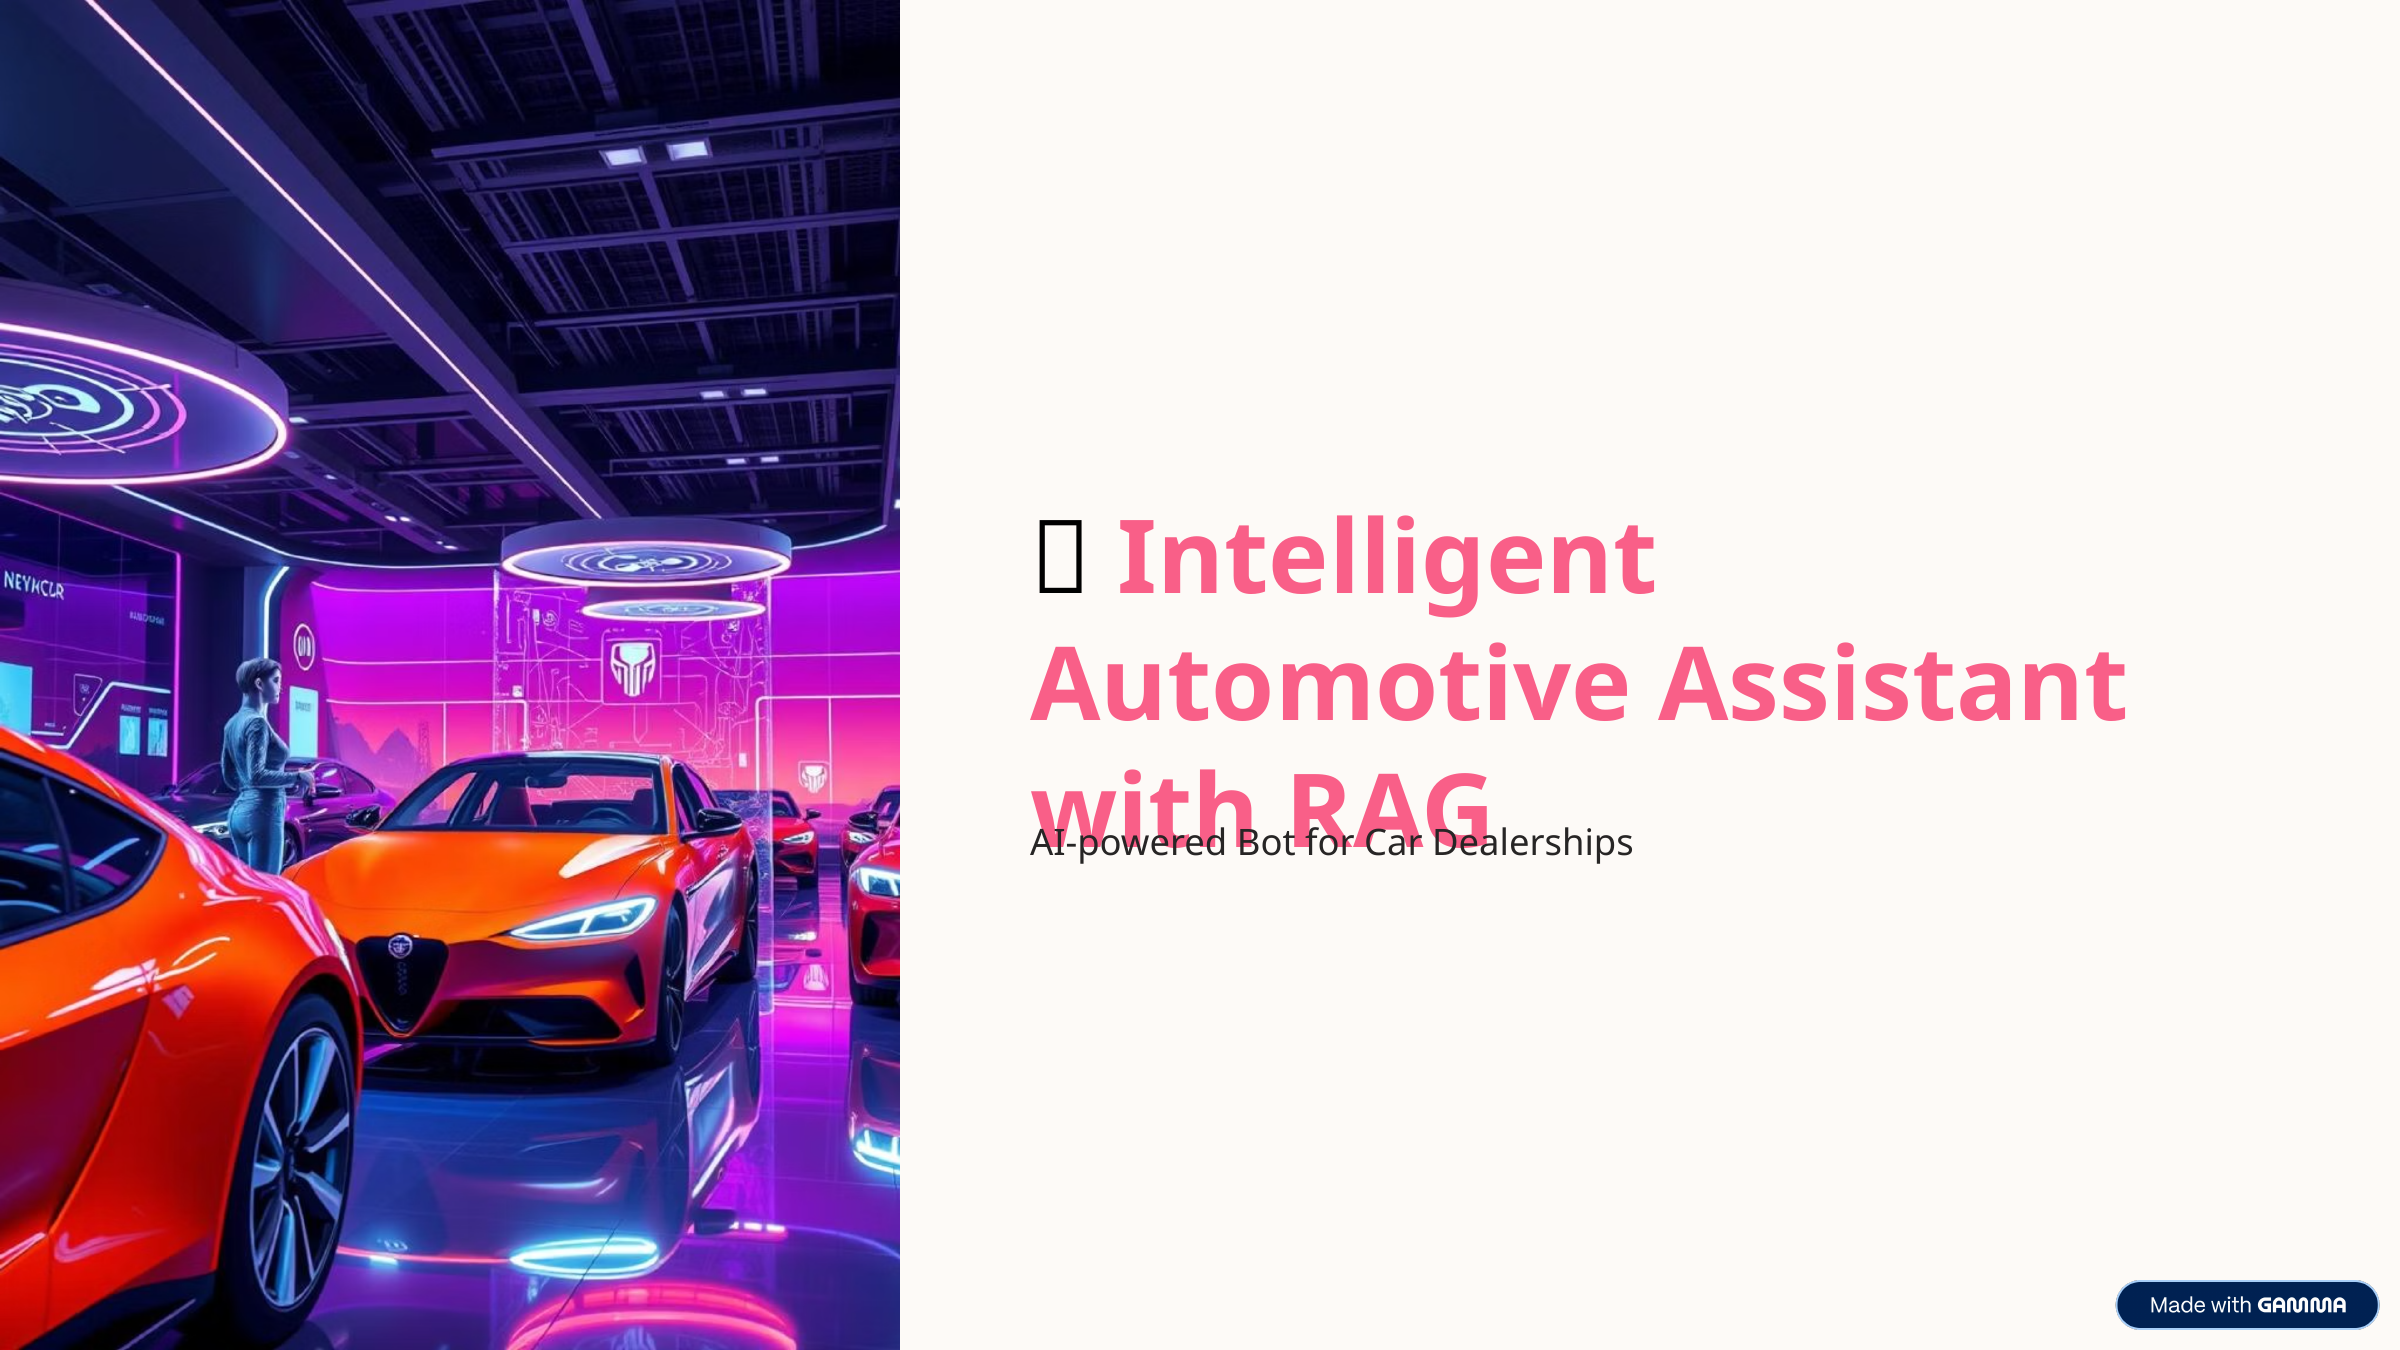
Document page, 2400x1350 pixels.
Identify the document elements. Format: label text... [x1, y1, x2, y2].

picture [2106, 1271, 2389, 1339]
text_box 🚗 Intelligent Automotive Assistant with RAG [1030, 486, 2270, 748]
picture [0, 0, 900, 1350]
text_box AI-powered Bot for Car Dealerships [1030, 803, 2270, 863]
